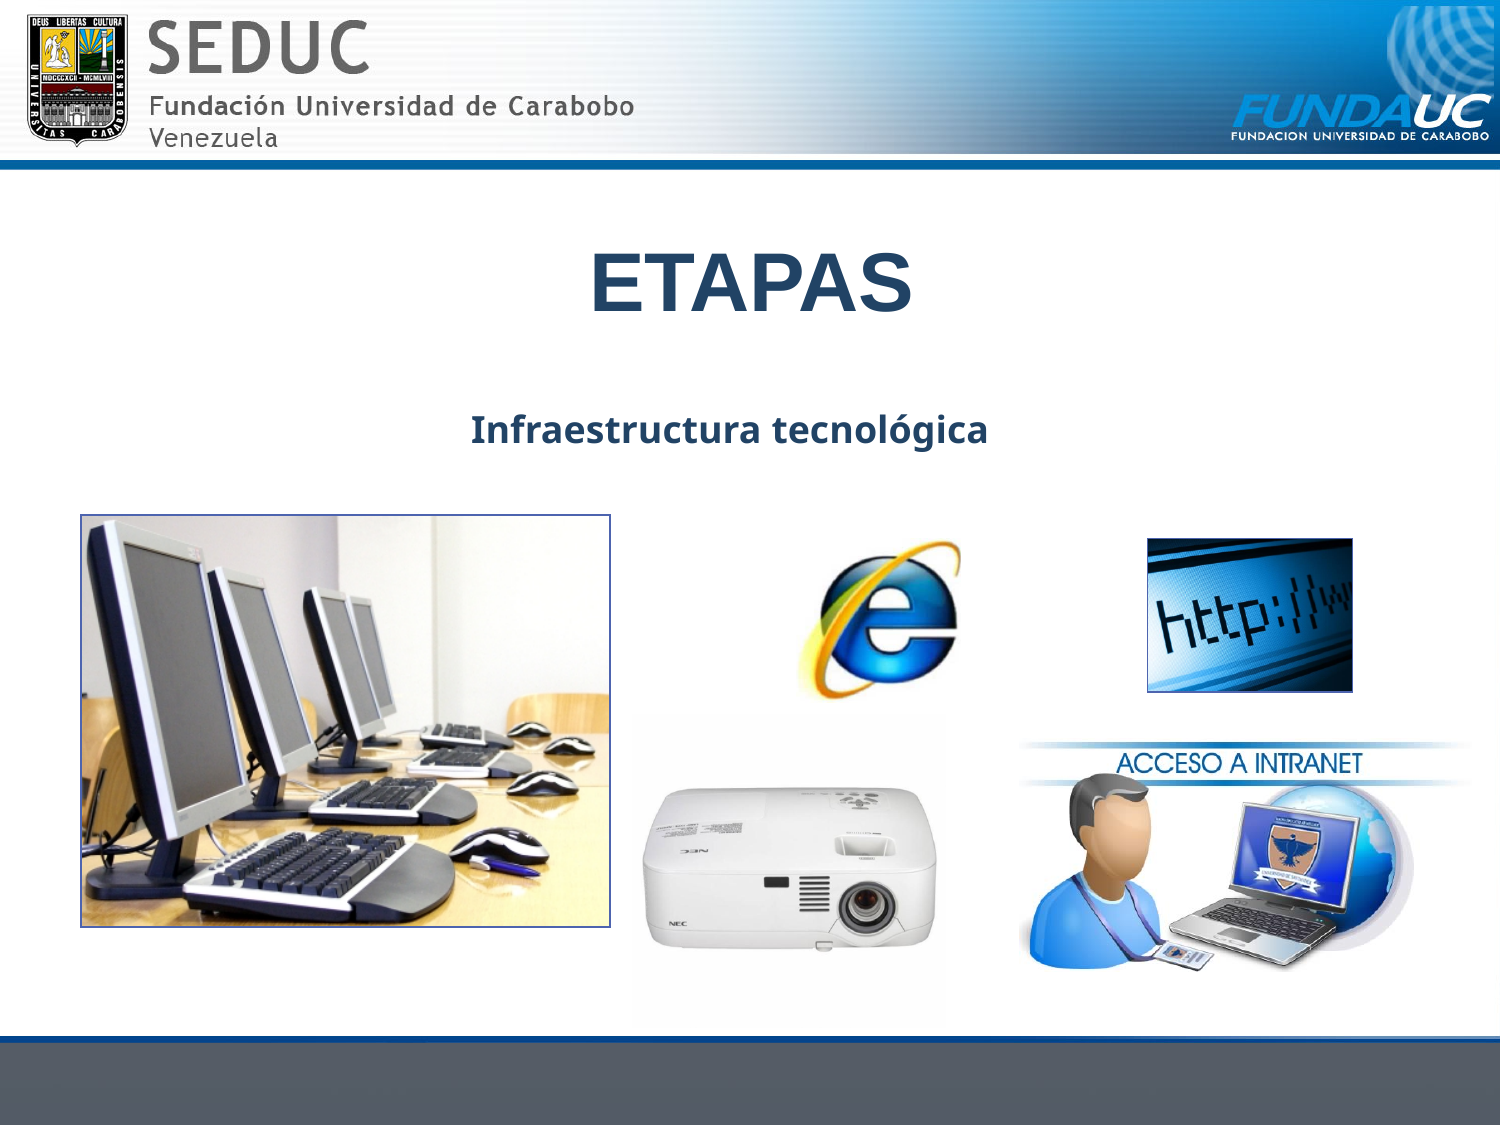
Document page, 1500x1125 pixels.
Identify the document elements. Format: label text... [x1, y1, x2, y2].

picture [0, 0, 1500, 1125]
text_box Infraestructura tecnológica [456, 398, 1005, 459]
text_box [81, 515, 1473, 1028]
text_box ETAPAS [76, 184, 1427, 372]
